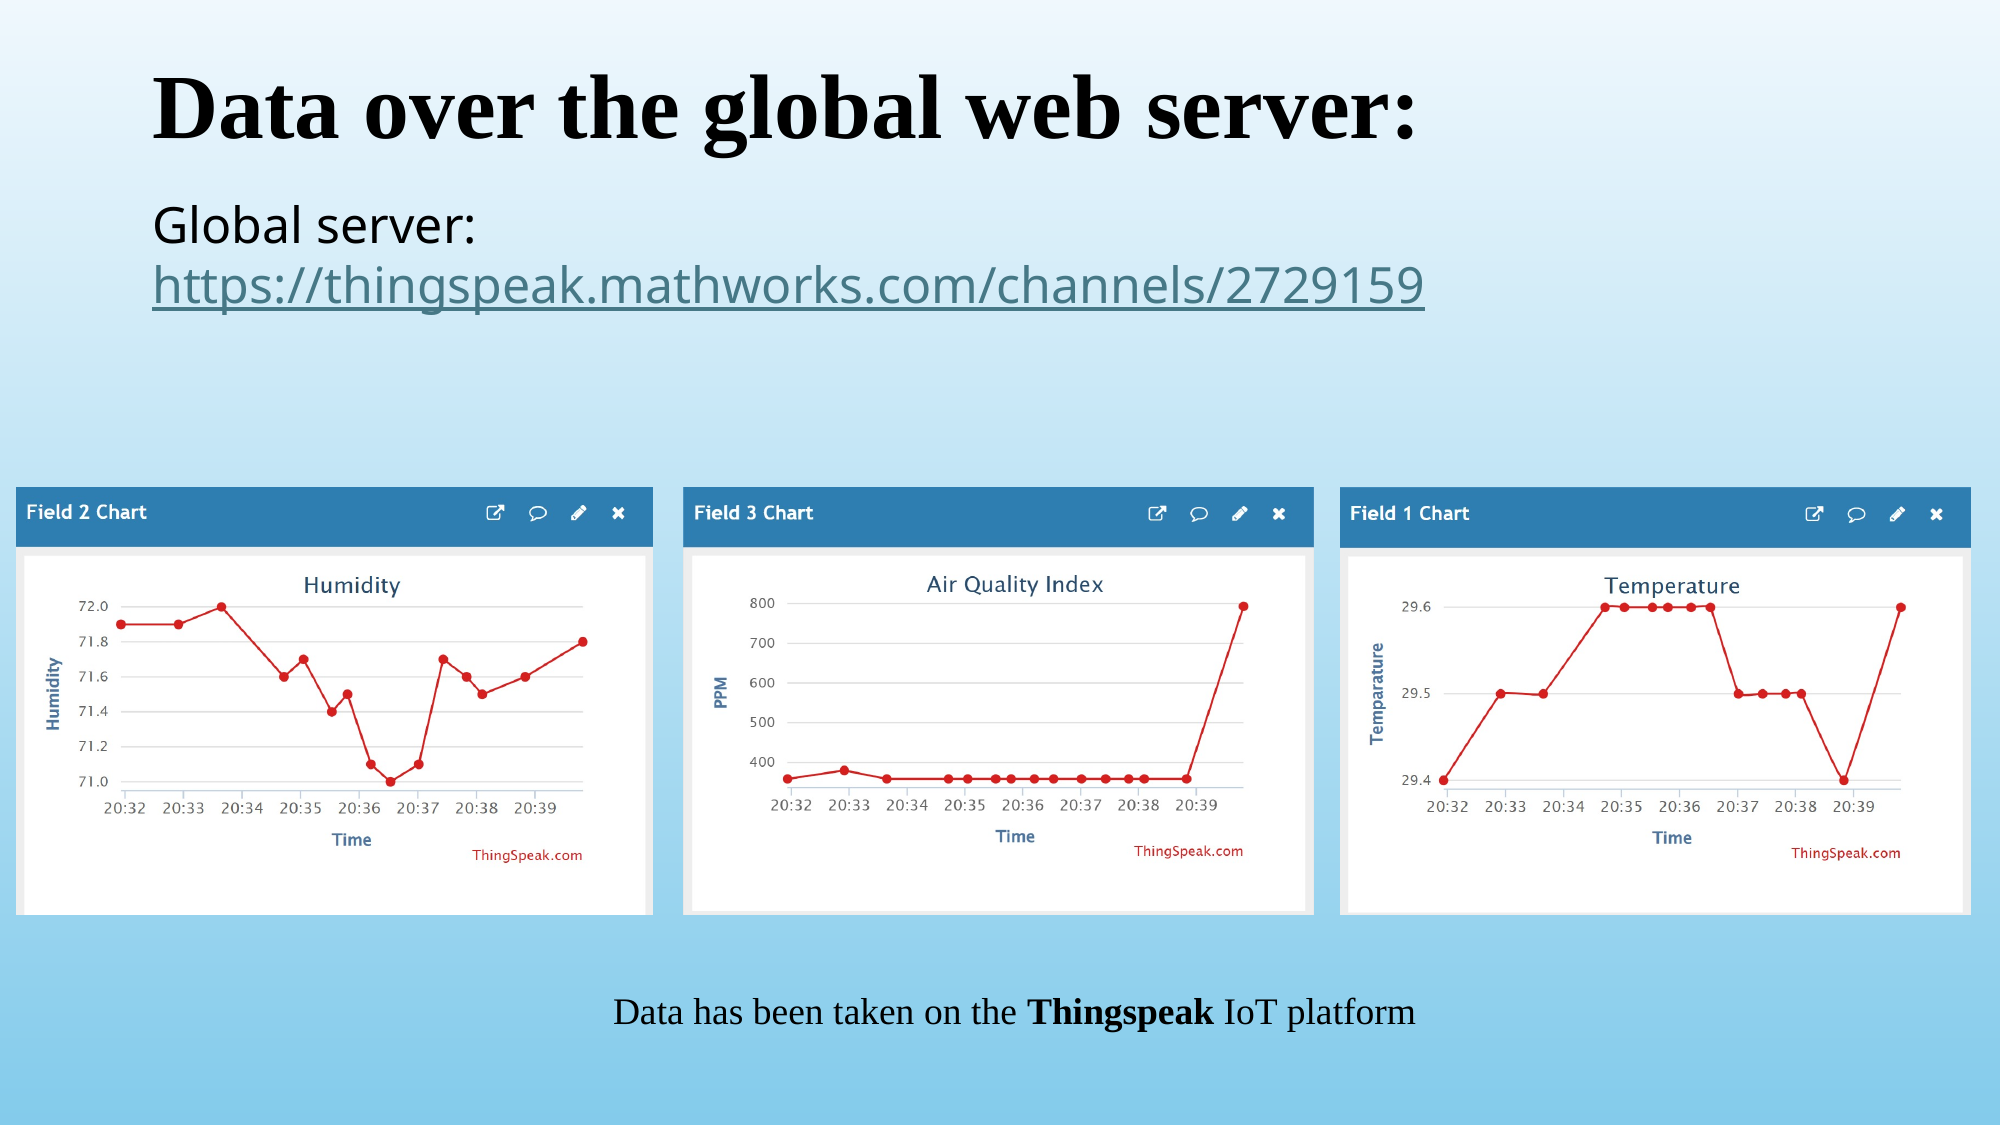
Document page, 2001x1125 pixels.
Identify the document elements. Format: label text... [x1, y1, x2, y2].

text_box Global server: https://thingspeak.mathworks.com/channels/2729159 [137, 185, 1609, 329]
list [15, 487, 654, 915]
text_box Data over the global web server: [137, 39, 1624, 165]
picture [1339, 487, 1972, 915]
text_box Data has been taken on the Thingspeak IoT platform [598, 979, 1624, 1040]
picture [682, 487, 1315, 915]
